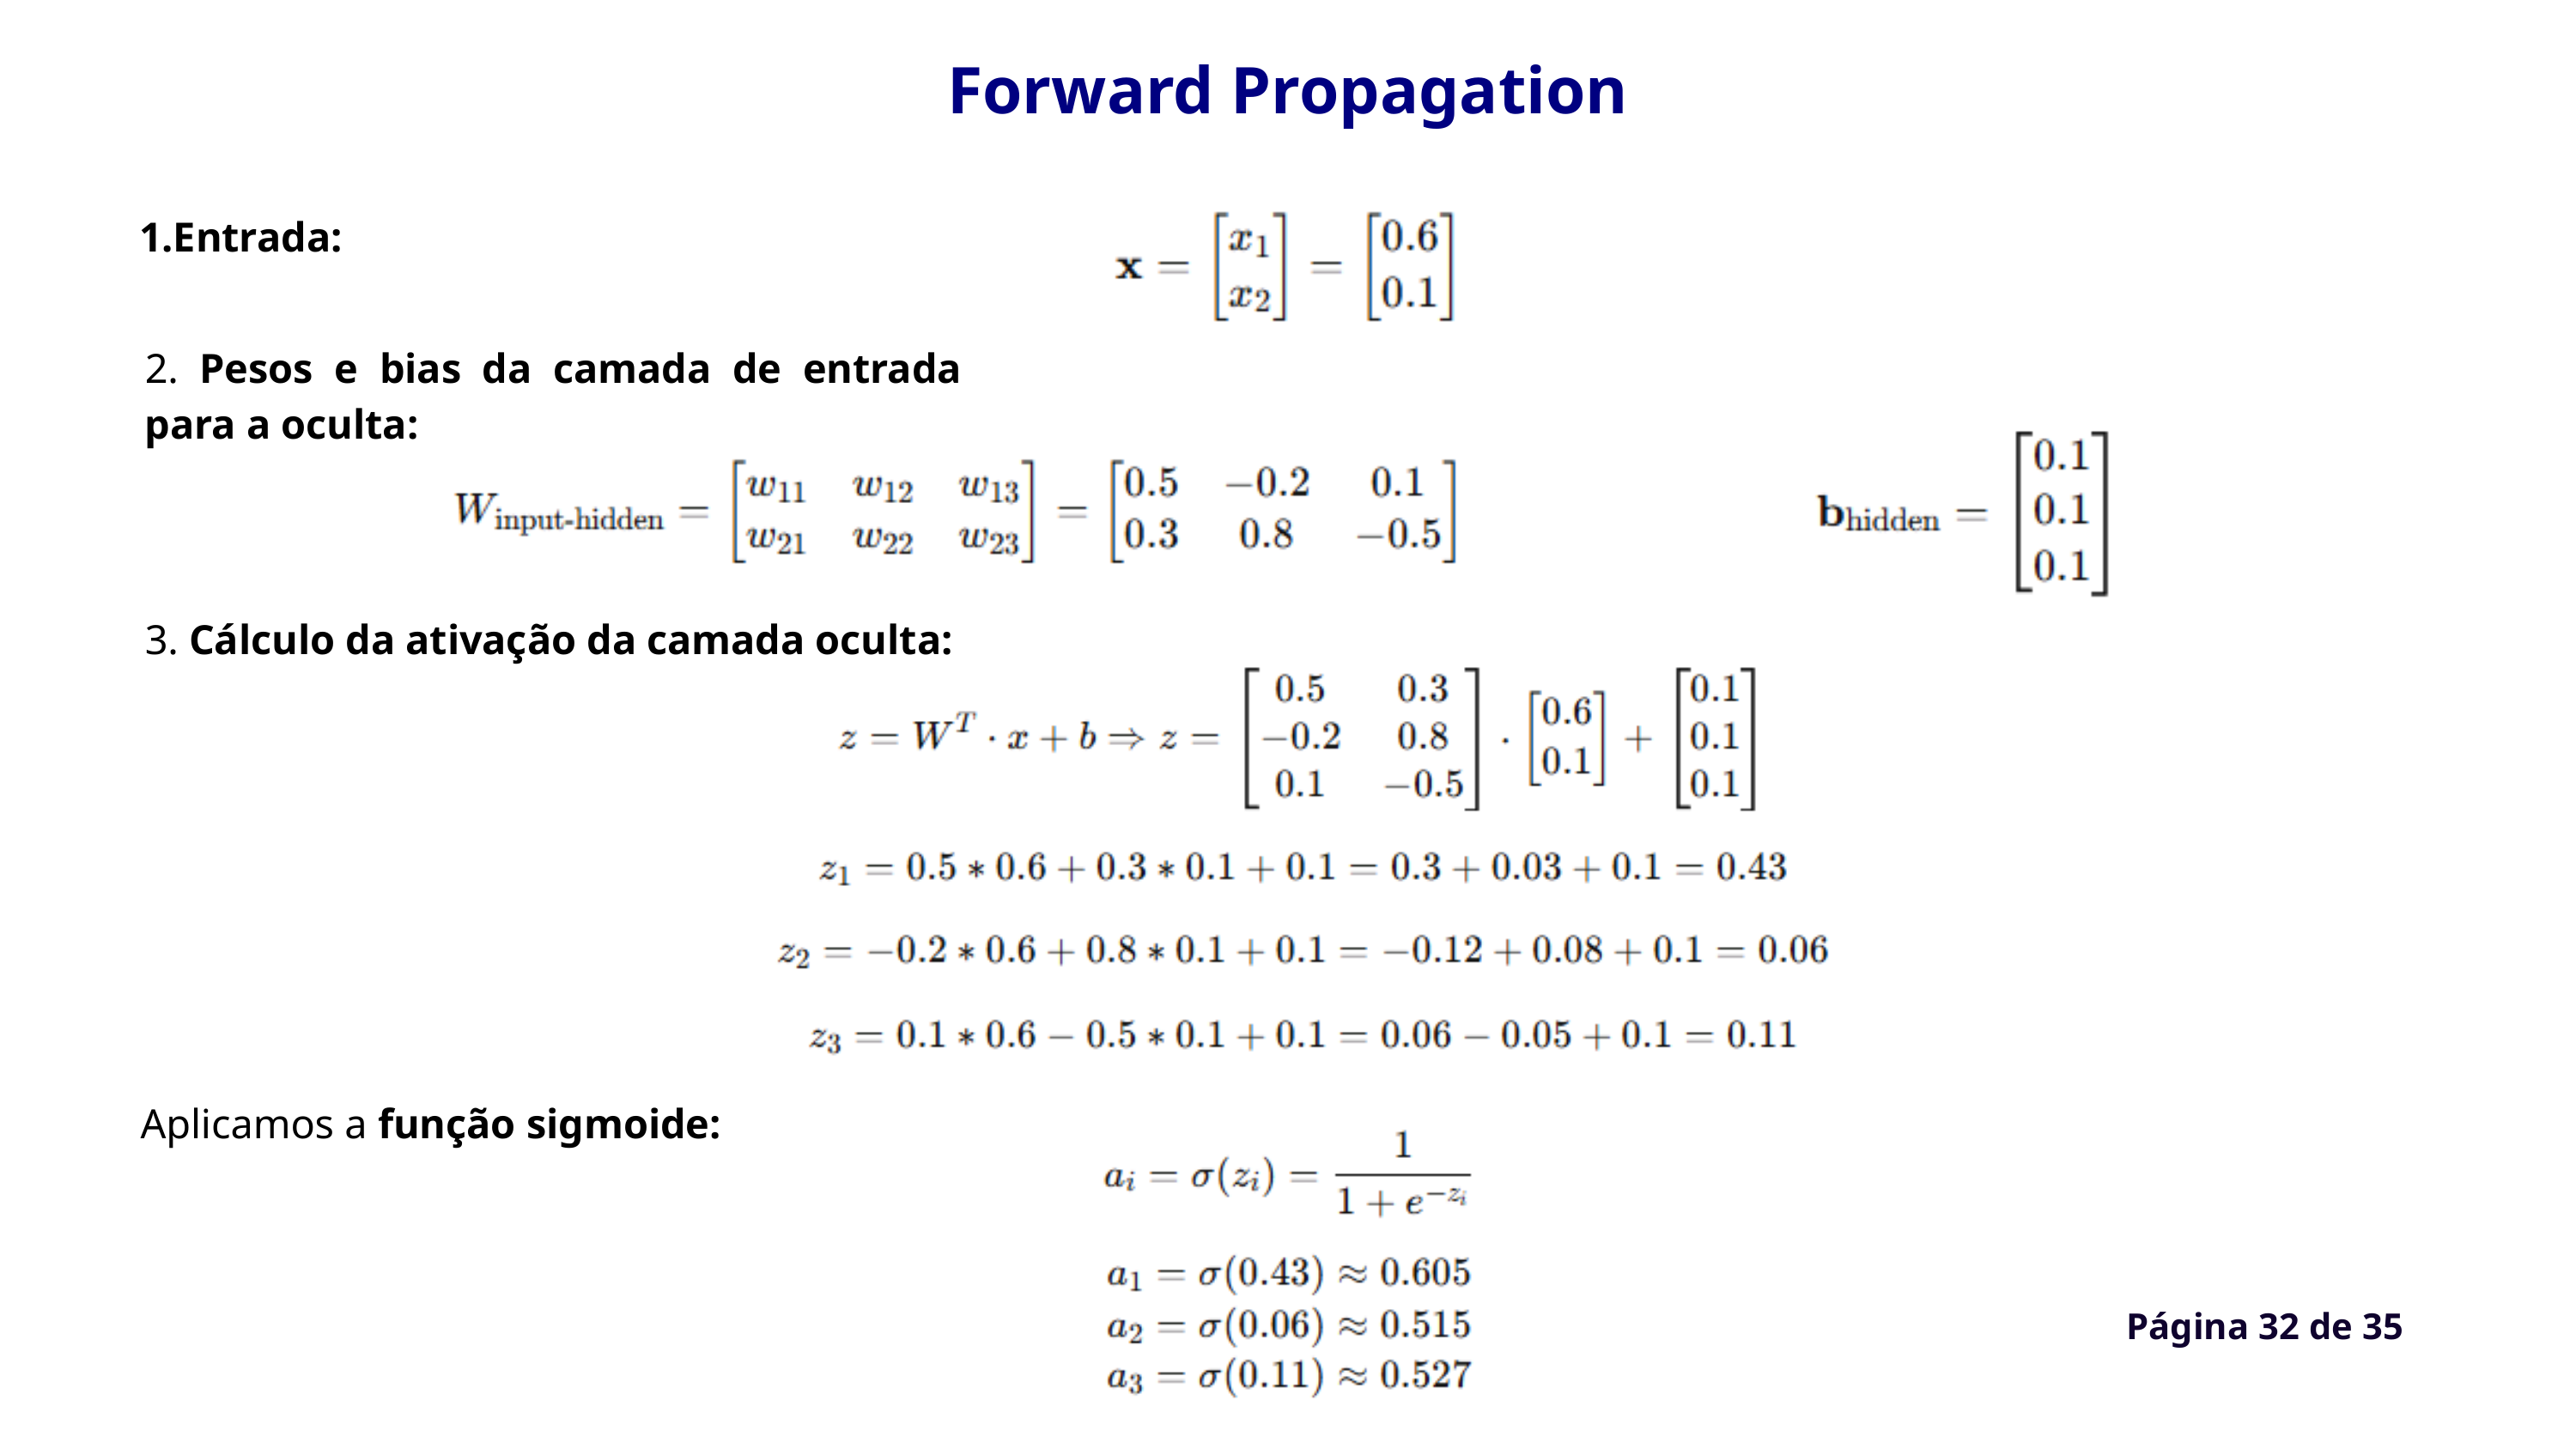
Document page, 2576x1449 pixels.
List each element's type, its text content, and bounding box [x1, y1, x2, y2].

text_box 2. Pesos e bias da camada de entrada para a oculta: [144, 335, 963, 447]
text_box Entrada: [105, 203, 923, 260]
text_box Página 32 de 35 [2126, 1296, 2404, 1348]
text_box [439, 422, 1476, 584]
text_box [1100, 168, 1476, 345]
text_box 3. Cálculo da ativação da camada oculta: [144, 606, 963, 663]
text_box [1812, 392, 2125, 614]
text_box [1084, 1120, 1492, 1404]
text_box Forward Propagation [342, 65, 2234, 127]
text_box Aplicamos a função sigmoide: [140, 1090, 958, 1147]
text_box [739, 660, 1837, 1067]
